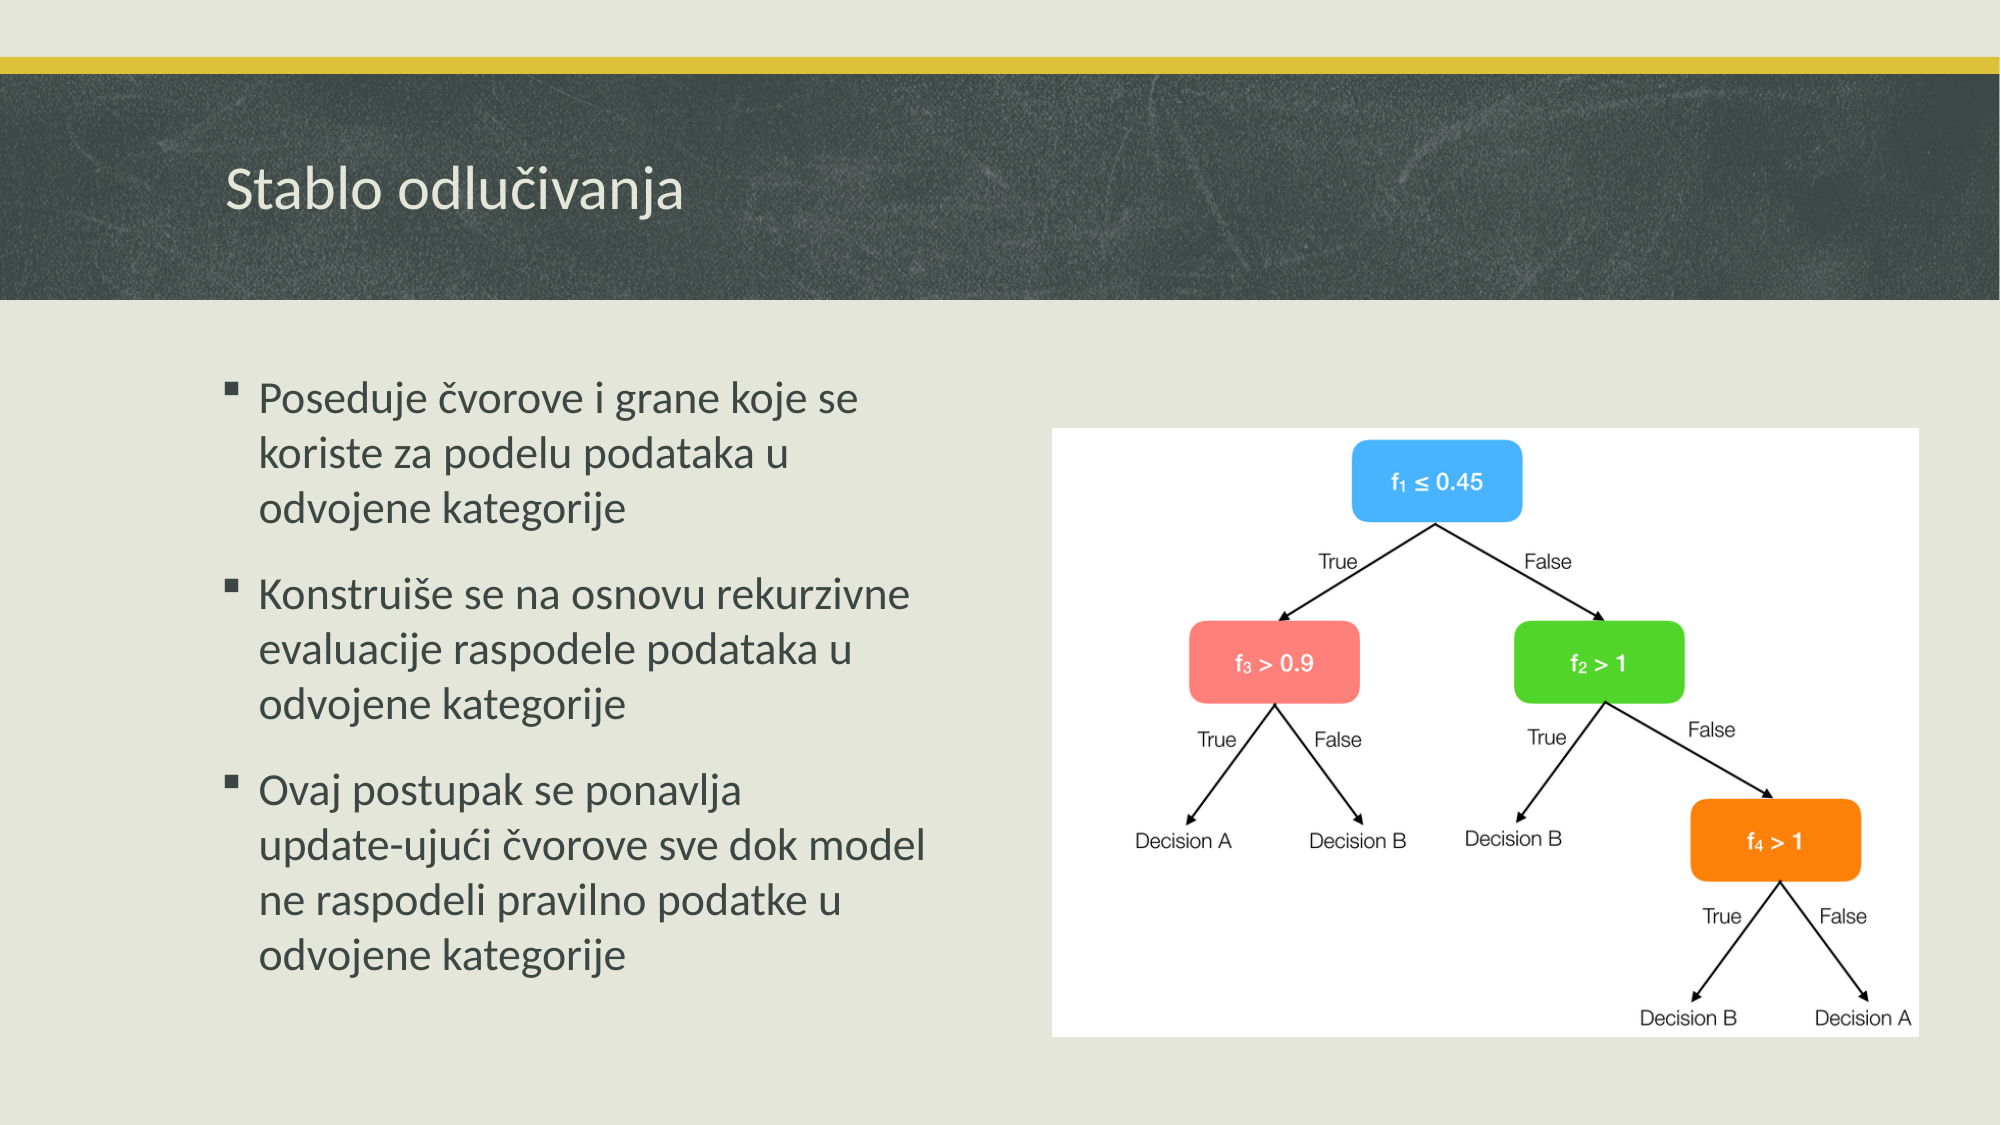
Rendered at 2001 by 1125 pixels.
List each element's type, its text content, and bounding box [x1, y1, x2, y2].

title Stablo odlučivanja [210, 76, 1790, 300]
list Poseduje čvorove i grane koje se koriste za podelu podataka u odvojene kategorije Konstruiše se na osnovu rekurzivne evaluacije raspodele podataka u odvojene kategorije Ovaj postupak se ponavlja update-ujući čvorove sve dok model ne raspodeli pravilno podatke u odvojene kategorije [205, 360, 943, 1014]
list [1052, 428, 1919, 1037]
picture [0, 74, 2000, 300]
